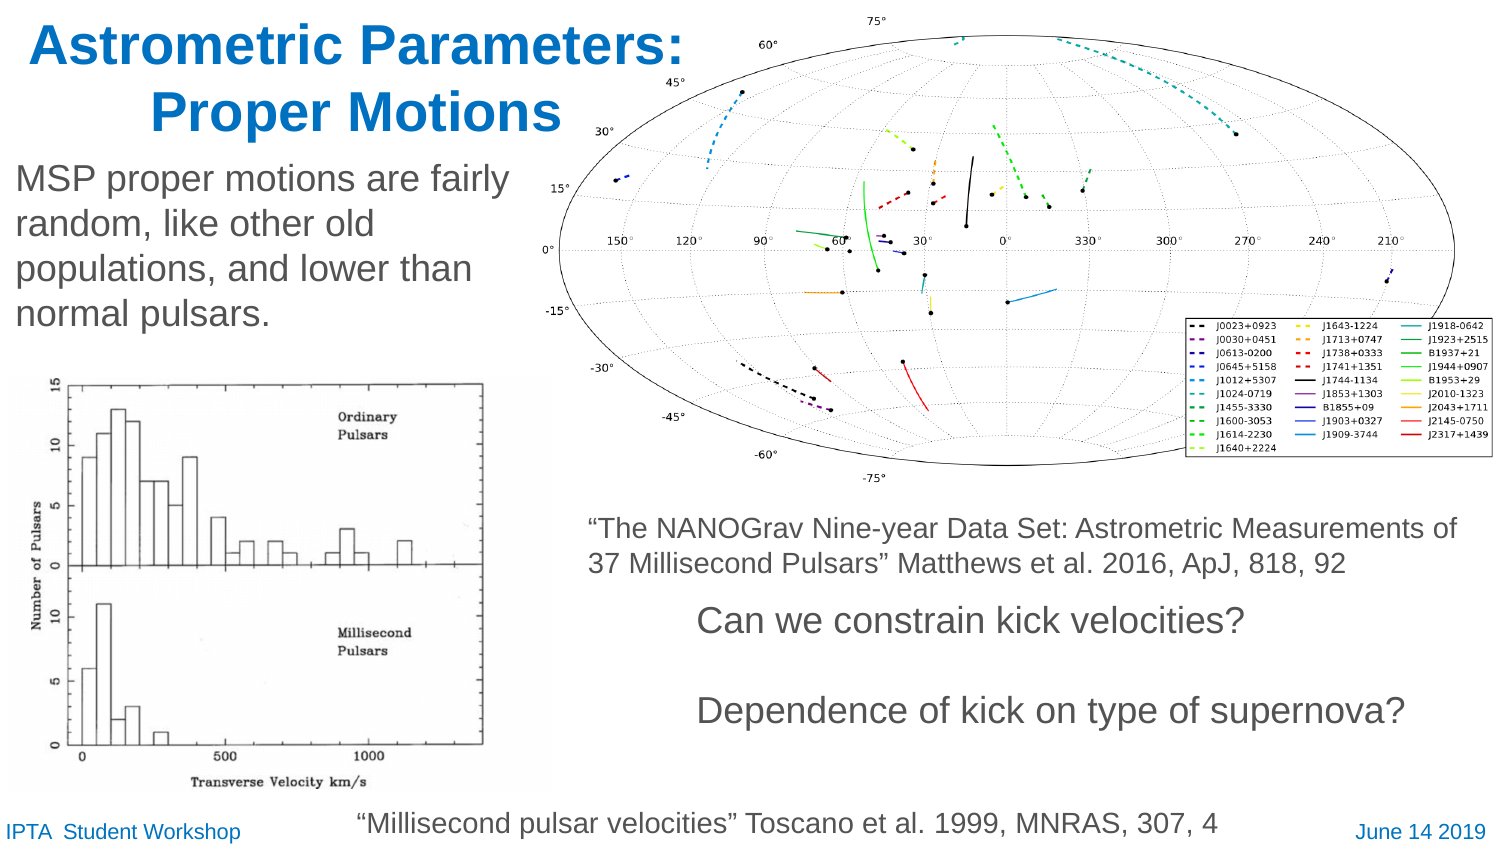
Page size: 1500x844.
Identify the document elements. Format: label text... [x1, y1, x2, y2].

text_box “The NANOGrav Nine-year Data Set: Astrometric Measurements of 37 Millisecond Pulsars” Matthews et al. 2016, ApJ, 818, 92 [580, 501, 1469, 587]
text_box IPTA Student Workshop June 14 2019 [0, 809, 349, 844]
picture [7, 0, 1500, 794]
text_box MSP proper motions are fairly random, like other old populations, and lower than normal pulsars. Can we constrain kick velocities? Dependence of kick on companion type? [7, 146, 476, 375]
text_box Can we constrain kick velocities? Dependence of kick on type of supernova? [689, 543, 1468, 799]
text_box “Millisecond pulsar velocities” Toscano et al. 1999, MNRAS, 307, 4 [349, 796, 1228, 844]
text_box Astrometric Parameters: Proper Motions [8, 0, 476, 151]
text_box IPTA Student Workshop June 14 2019 [1228, 809, 1500, 844]
